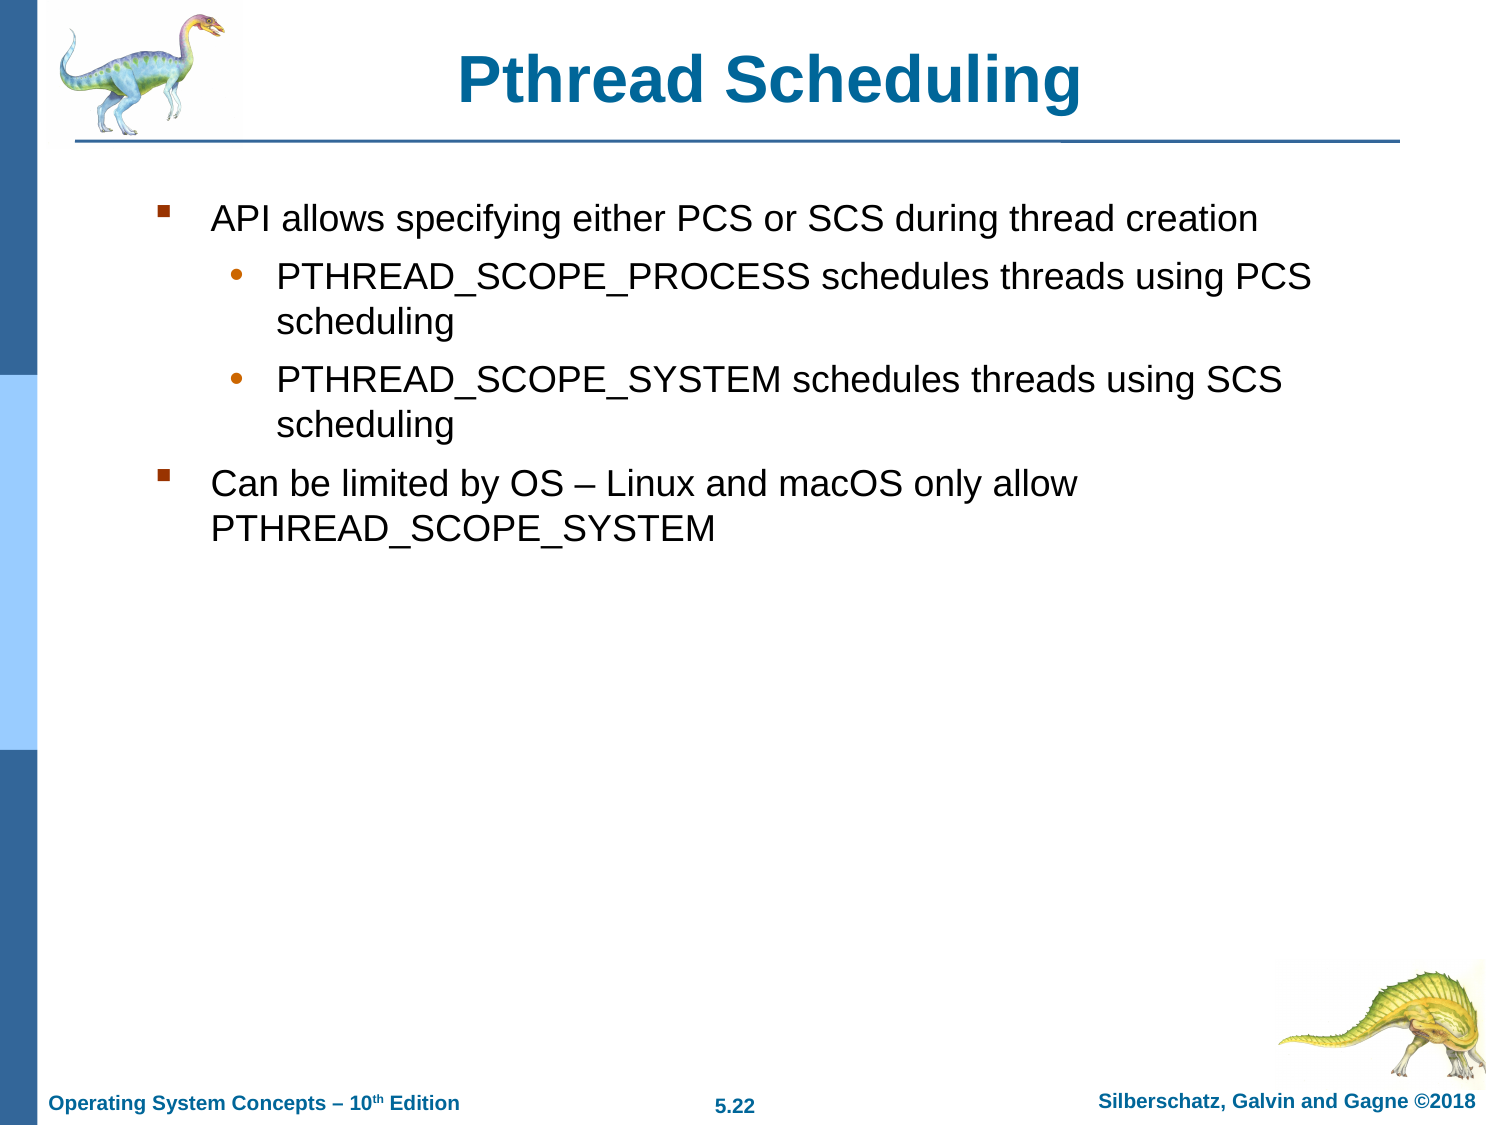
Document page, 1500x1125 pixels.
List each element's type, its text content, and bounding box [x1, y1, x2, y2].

picture [46, 0, 243, 149]
list API allows specifying either PCS or SCS during thread creation PTHREAD_SCOPE_PROCESS schedules threads using PCS scheduling PTHREAD_SCOPE_SYSTEM schedules threads using SCS scheduling Can be limited by OS – Linux and macOS only allow PTHREAD_SCOPE_SYSTEM [139, 186, 1390, 765]
picture [1275, 959, 1486, 1090]
title Pthread Scheduling [116, 28, 1425, 124]
